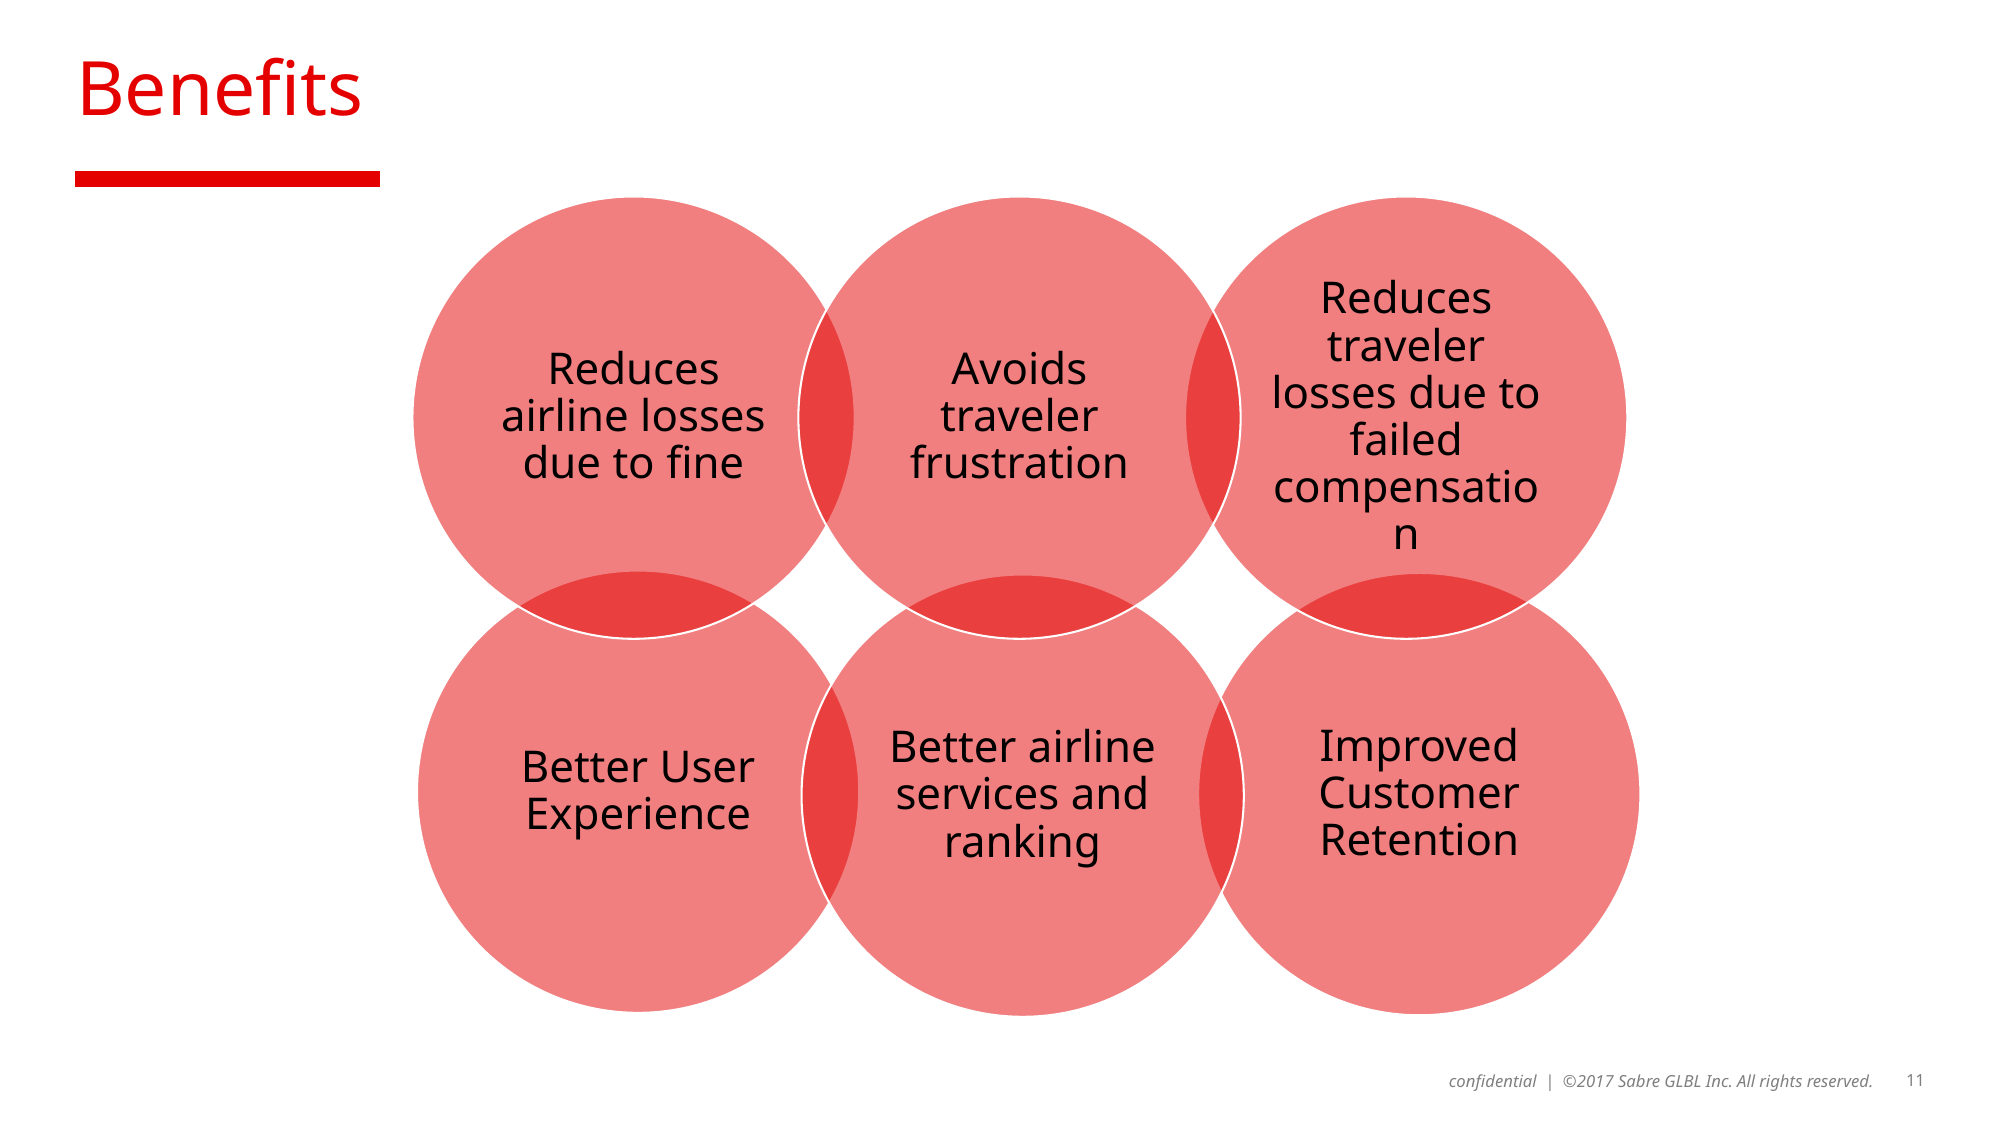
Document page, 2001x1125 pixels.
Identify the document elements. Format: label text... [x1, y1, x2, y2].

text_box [244, 196, 1836, 1017]
title Benefits [75, 50, 1924, 133]
